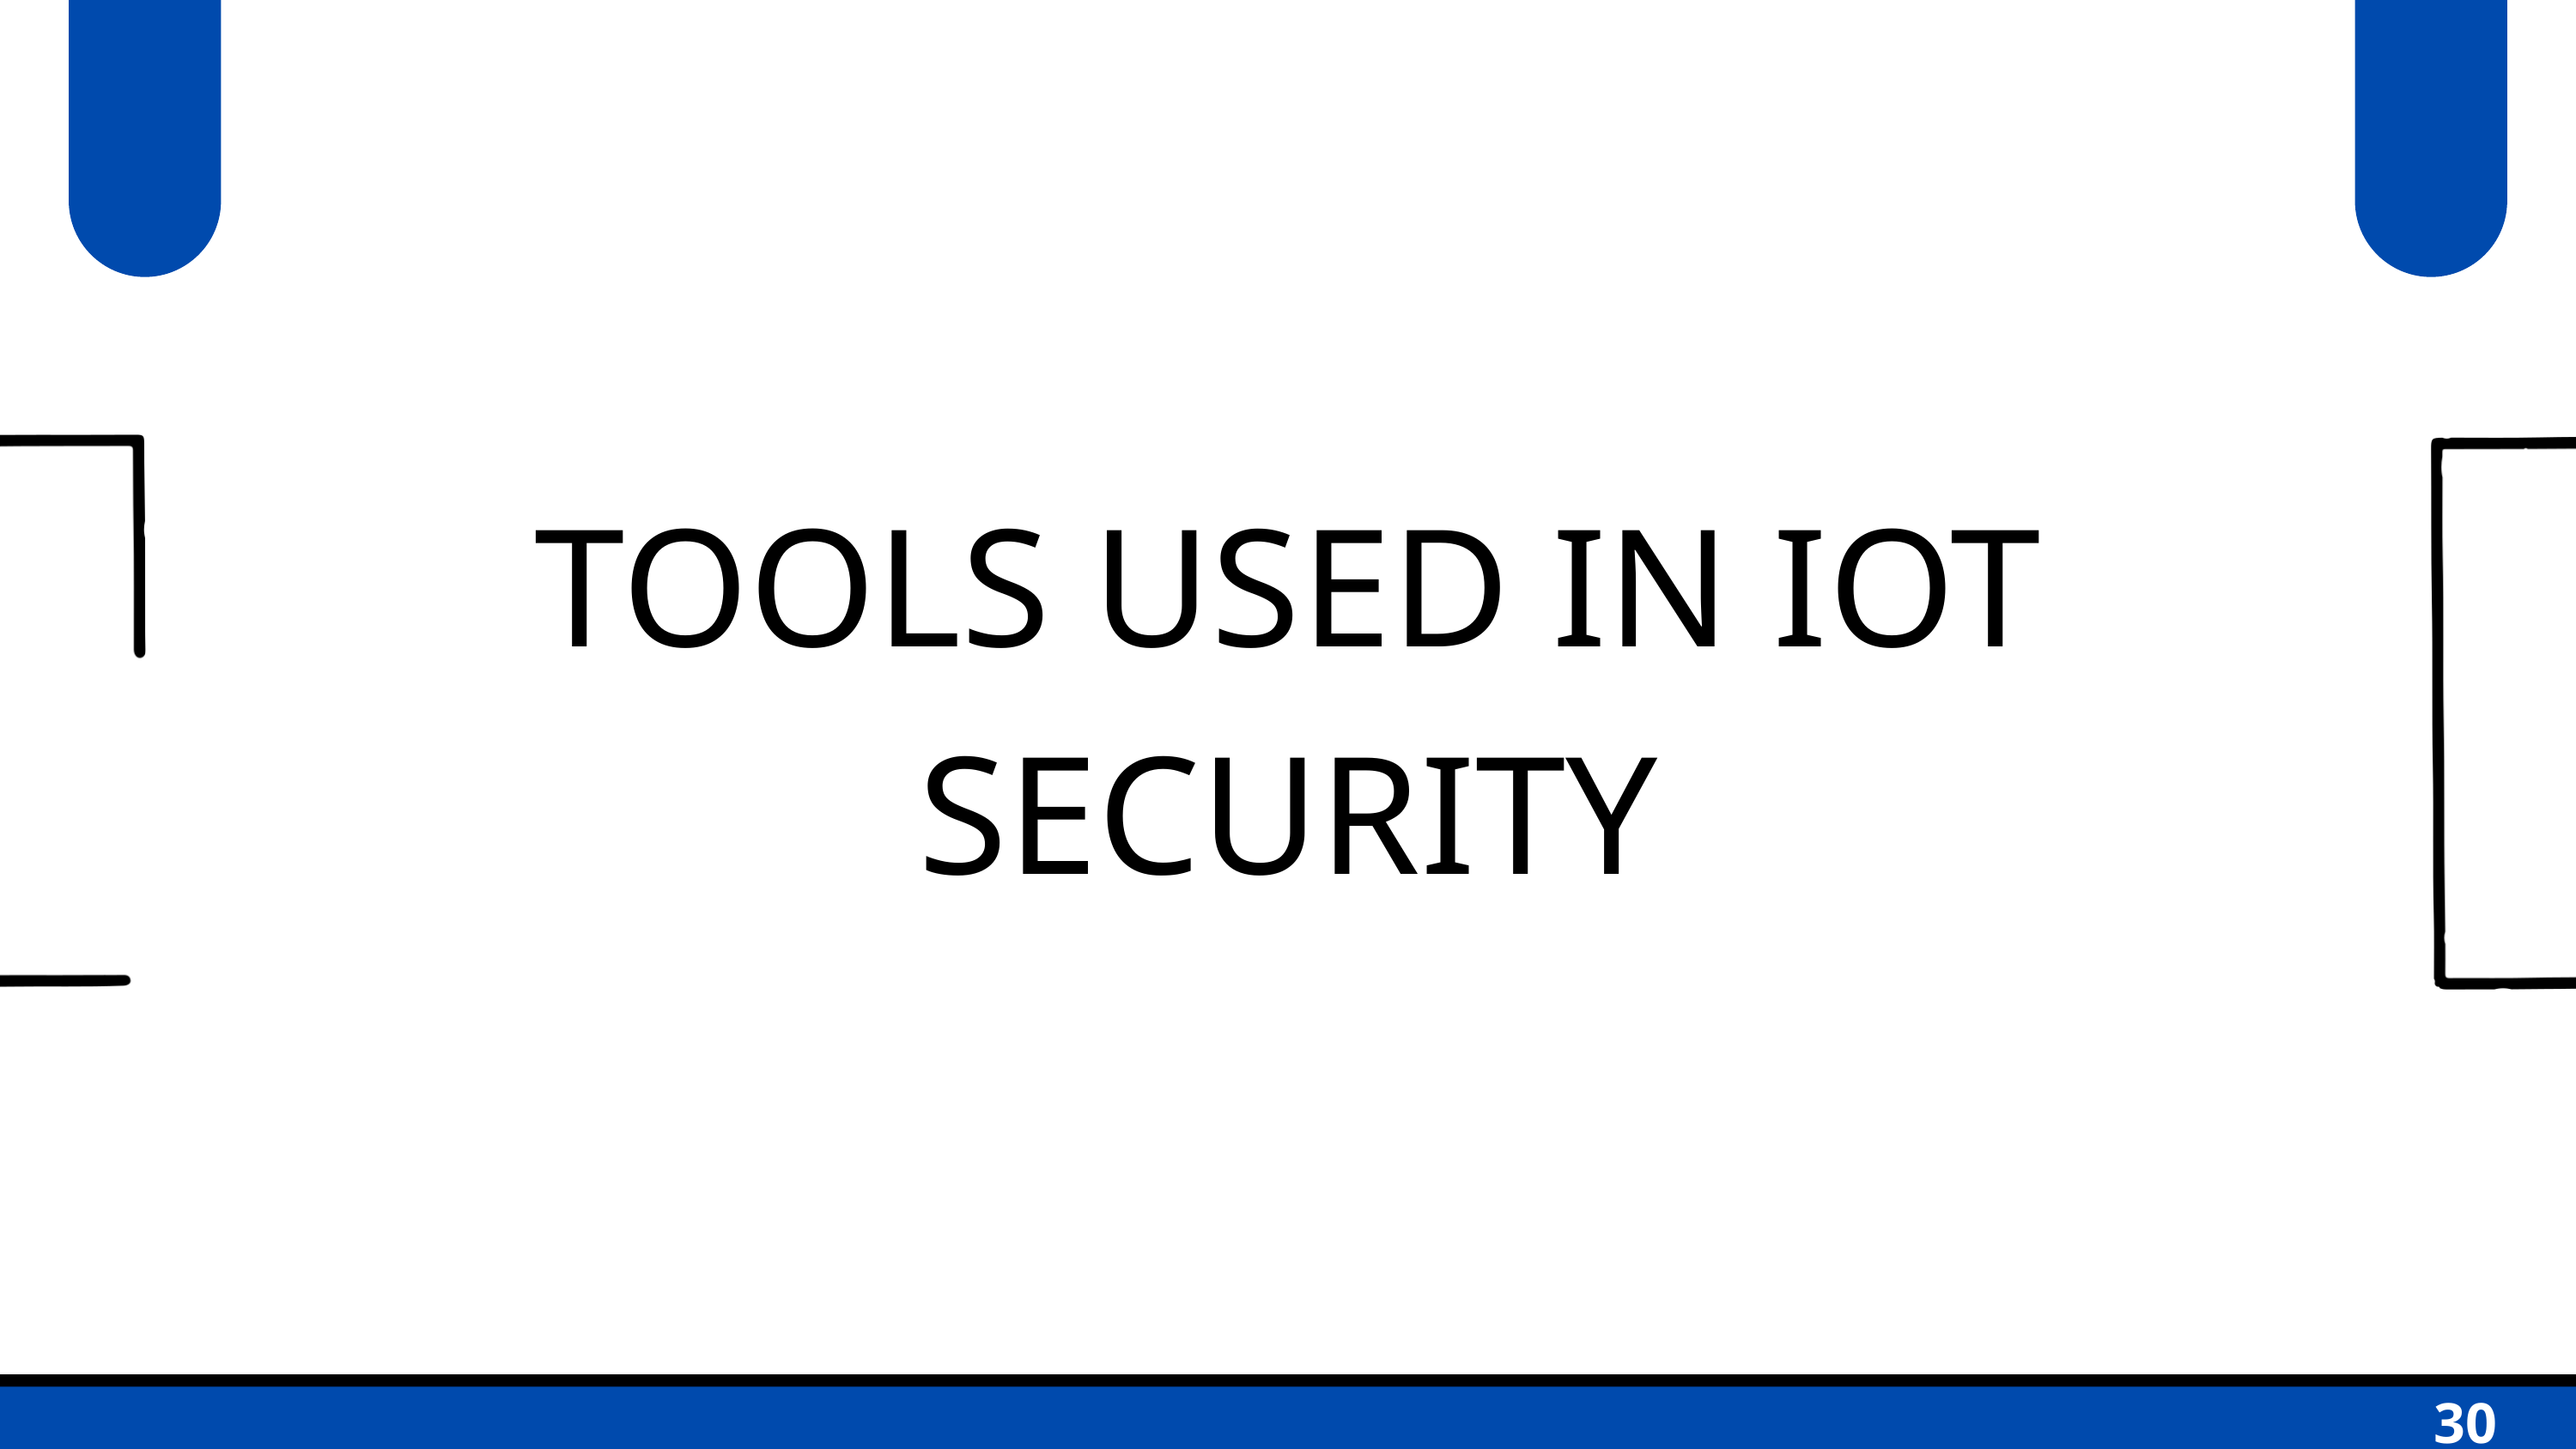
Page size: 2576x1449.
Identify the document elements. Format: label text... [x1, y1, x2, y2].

text_box [2431, 434, 2576, 990]
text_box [68, 0, 222, 277]
text_box TOOLS USED IN IOT SECURITY [371, 452, 2205, 907]
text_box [2354, 0, 2508, 277]
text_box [0, 1379, 2576, 1449]
text_box [0, 434, 146, 990]
